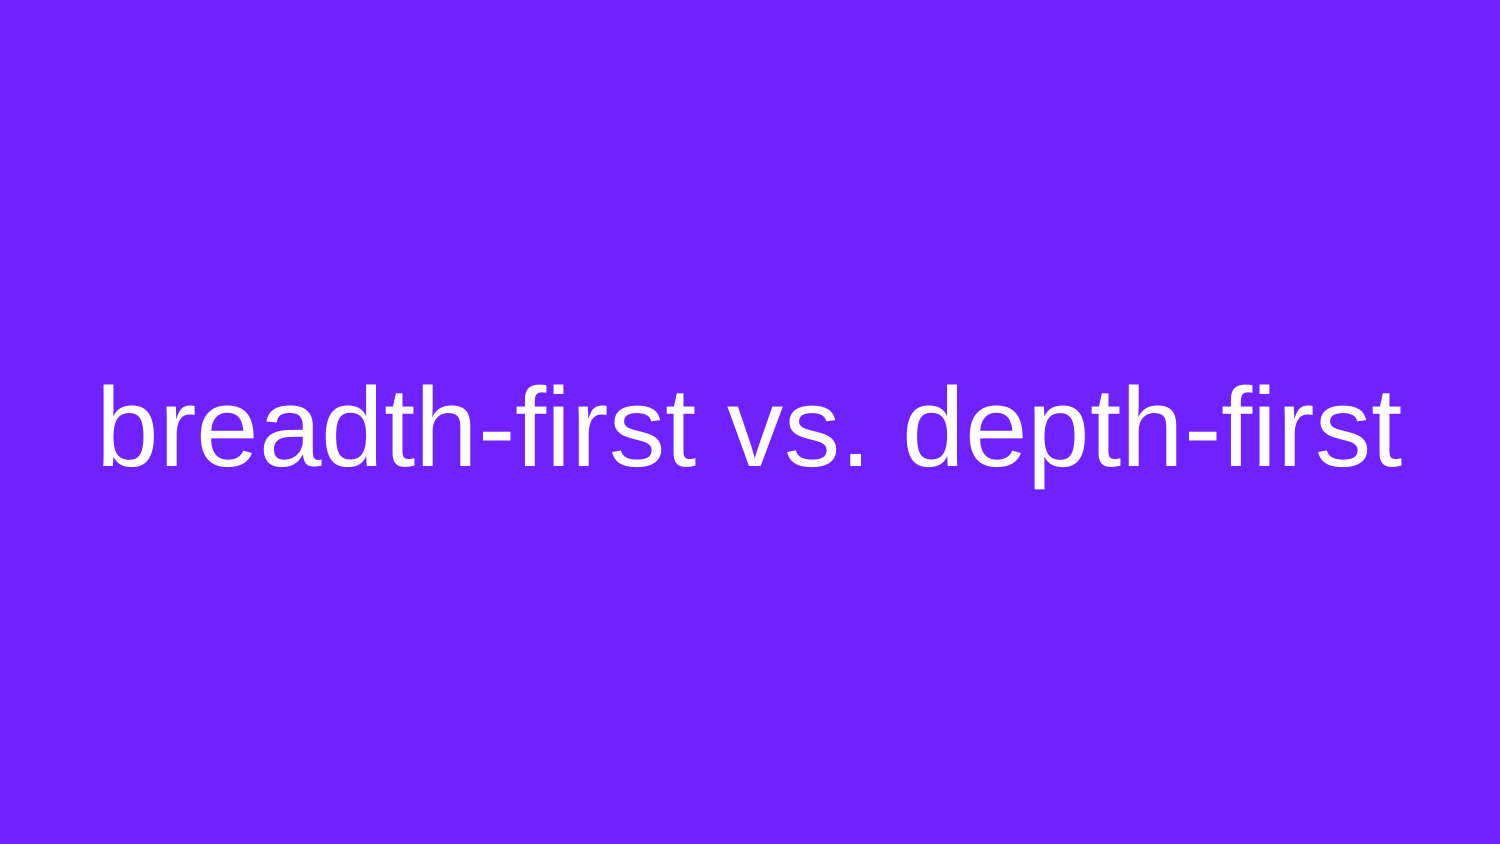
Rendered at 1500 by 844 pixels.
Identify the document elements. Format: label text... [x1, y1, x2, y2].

title breadth-first vs. depth-first [75, 351, 1425, 493]
